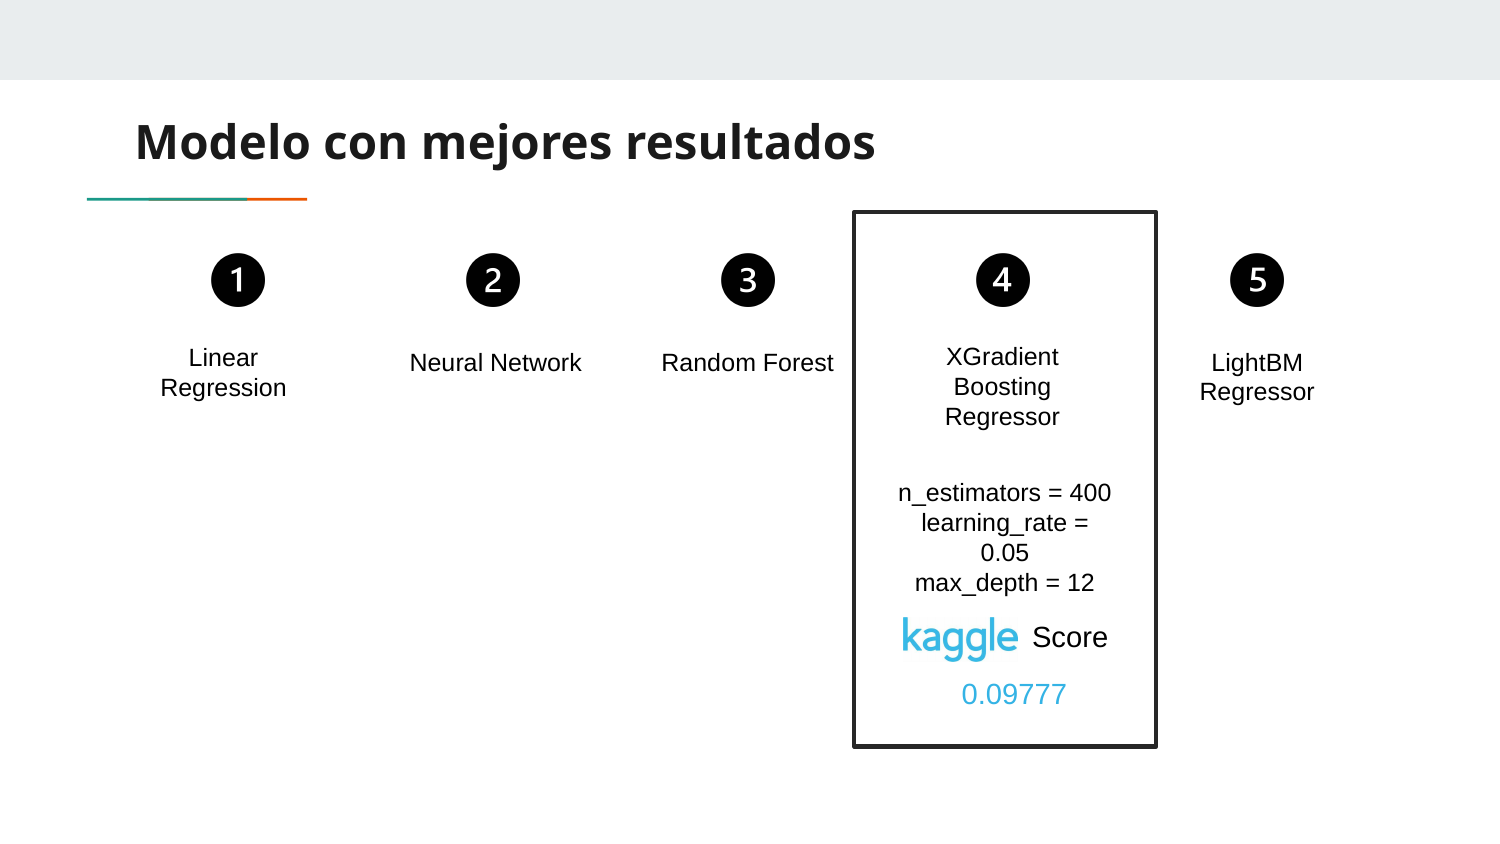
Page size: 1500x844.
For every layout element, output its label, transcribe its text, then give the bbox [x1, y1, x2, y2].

picture [968, 245, 1037, 314]
text_box Linear Regression [107, 334, 340, 409]
text_box Random Forest [631, 338, 852, 384]
text_box [852, 210, 1158, 749]
text_box LightBM Regressor [1158, 338, 1389, 414]
picture [714, 245, 782, 314]
picture [903, 617, 1018, 662]
picture [1223, 245, 1292, 314]
text_box n_estimators = 400 learning_rate = 0.05 max_depth = 12 [878, 469, 1132, 604]
text_box Neural Network [379, 338, 613, 384]
title Modelo con mejores resultados [119, 97, 1381, 185]
picture [204, 245, 272, 314]
picture [459, 245, 527, 314]
